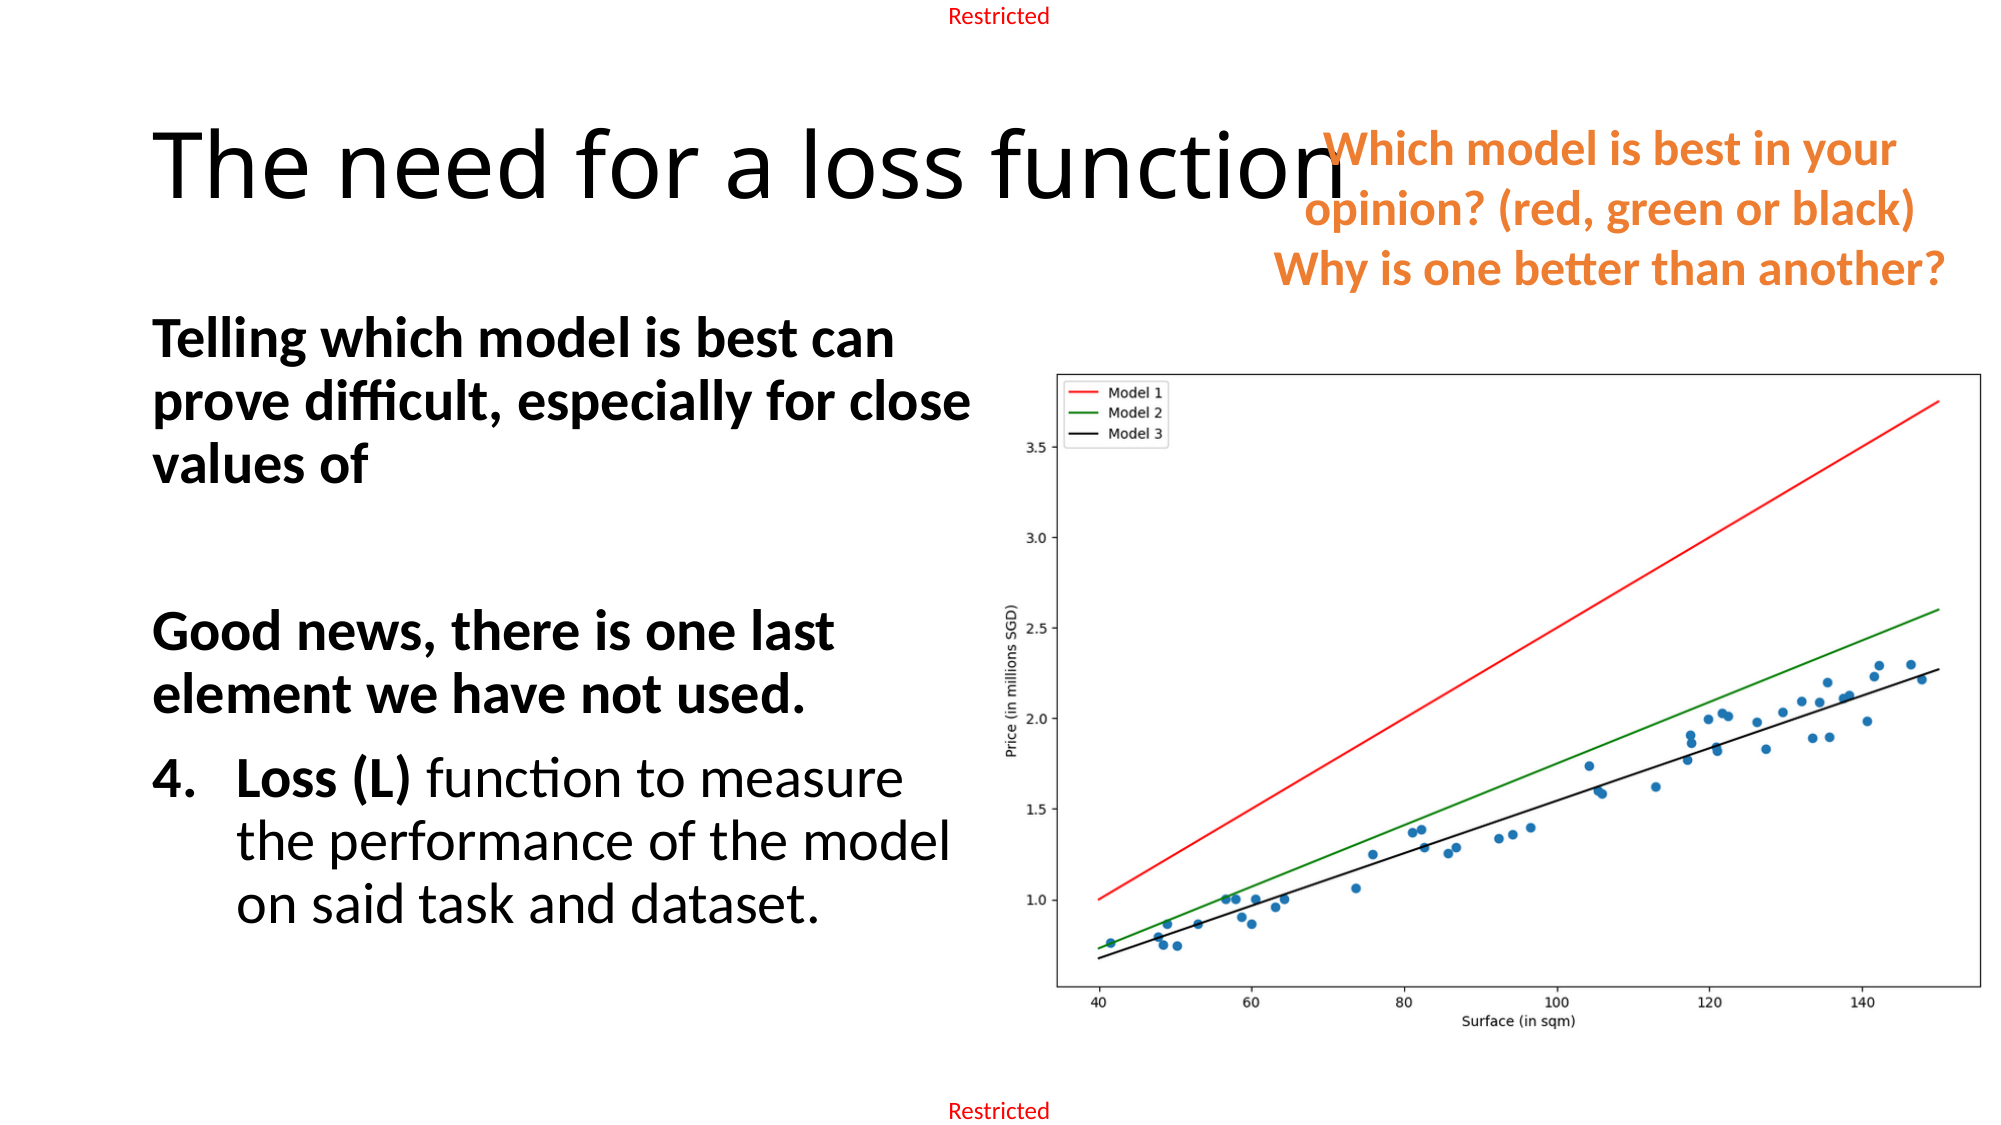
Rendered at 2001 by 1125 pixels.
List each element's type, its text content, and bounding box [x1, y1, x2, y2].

picture [987, 365, 1991, 1036]
text_box Which model is best in your opinion? (red, green or black) Why is one better than another? [1257, 108, 1963, 303]
title The need for a loss function [137, 59, 1863, 278]
